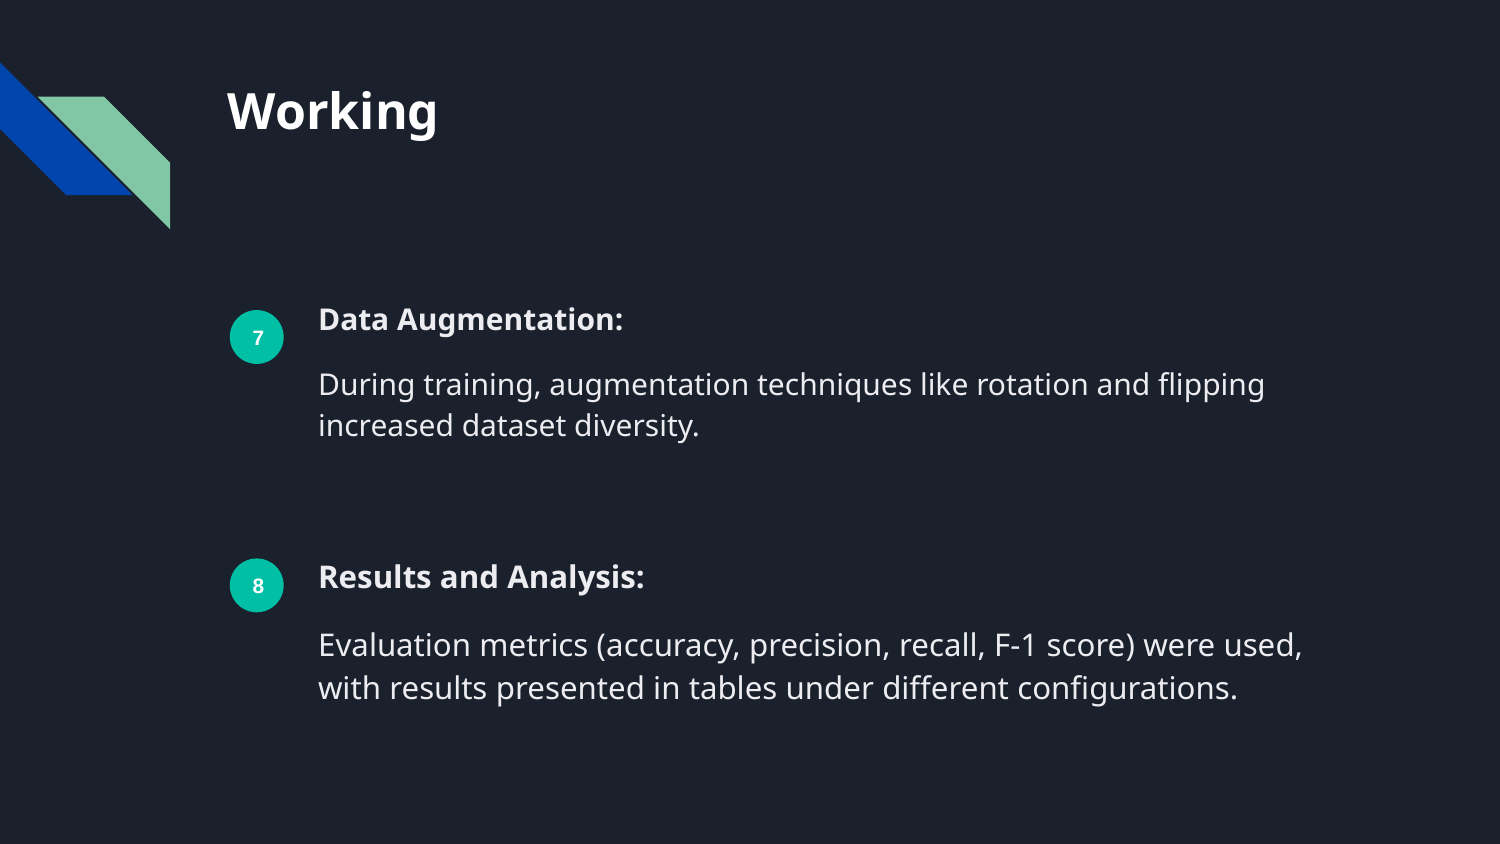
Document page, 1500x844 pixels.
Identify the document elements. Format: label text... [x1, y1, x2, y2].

text_box 7 [229, 310, 284, 364]
list Results and Analysis: Evaluation metrics (accuracy, precision, recall, F-1 score) were used, with results presented in tables under different configurations. [303, 536, 1368, 716]
title Working [212, 64, 1368, 215]
list Data Augmentation: During training, augmentation techniques like rotation and flipping increased dataset diversity. [303, 279, 1368, 459]
text_box 8 [229, 558, 284, 613]
